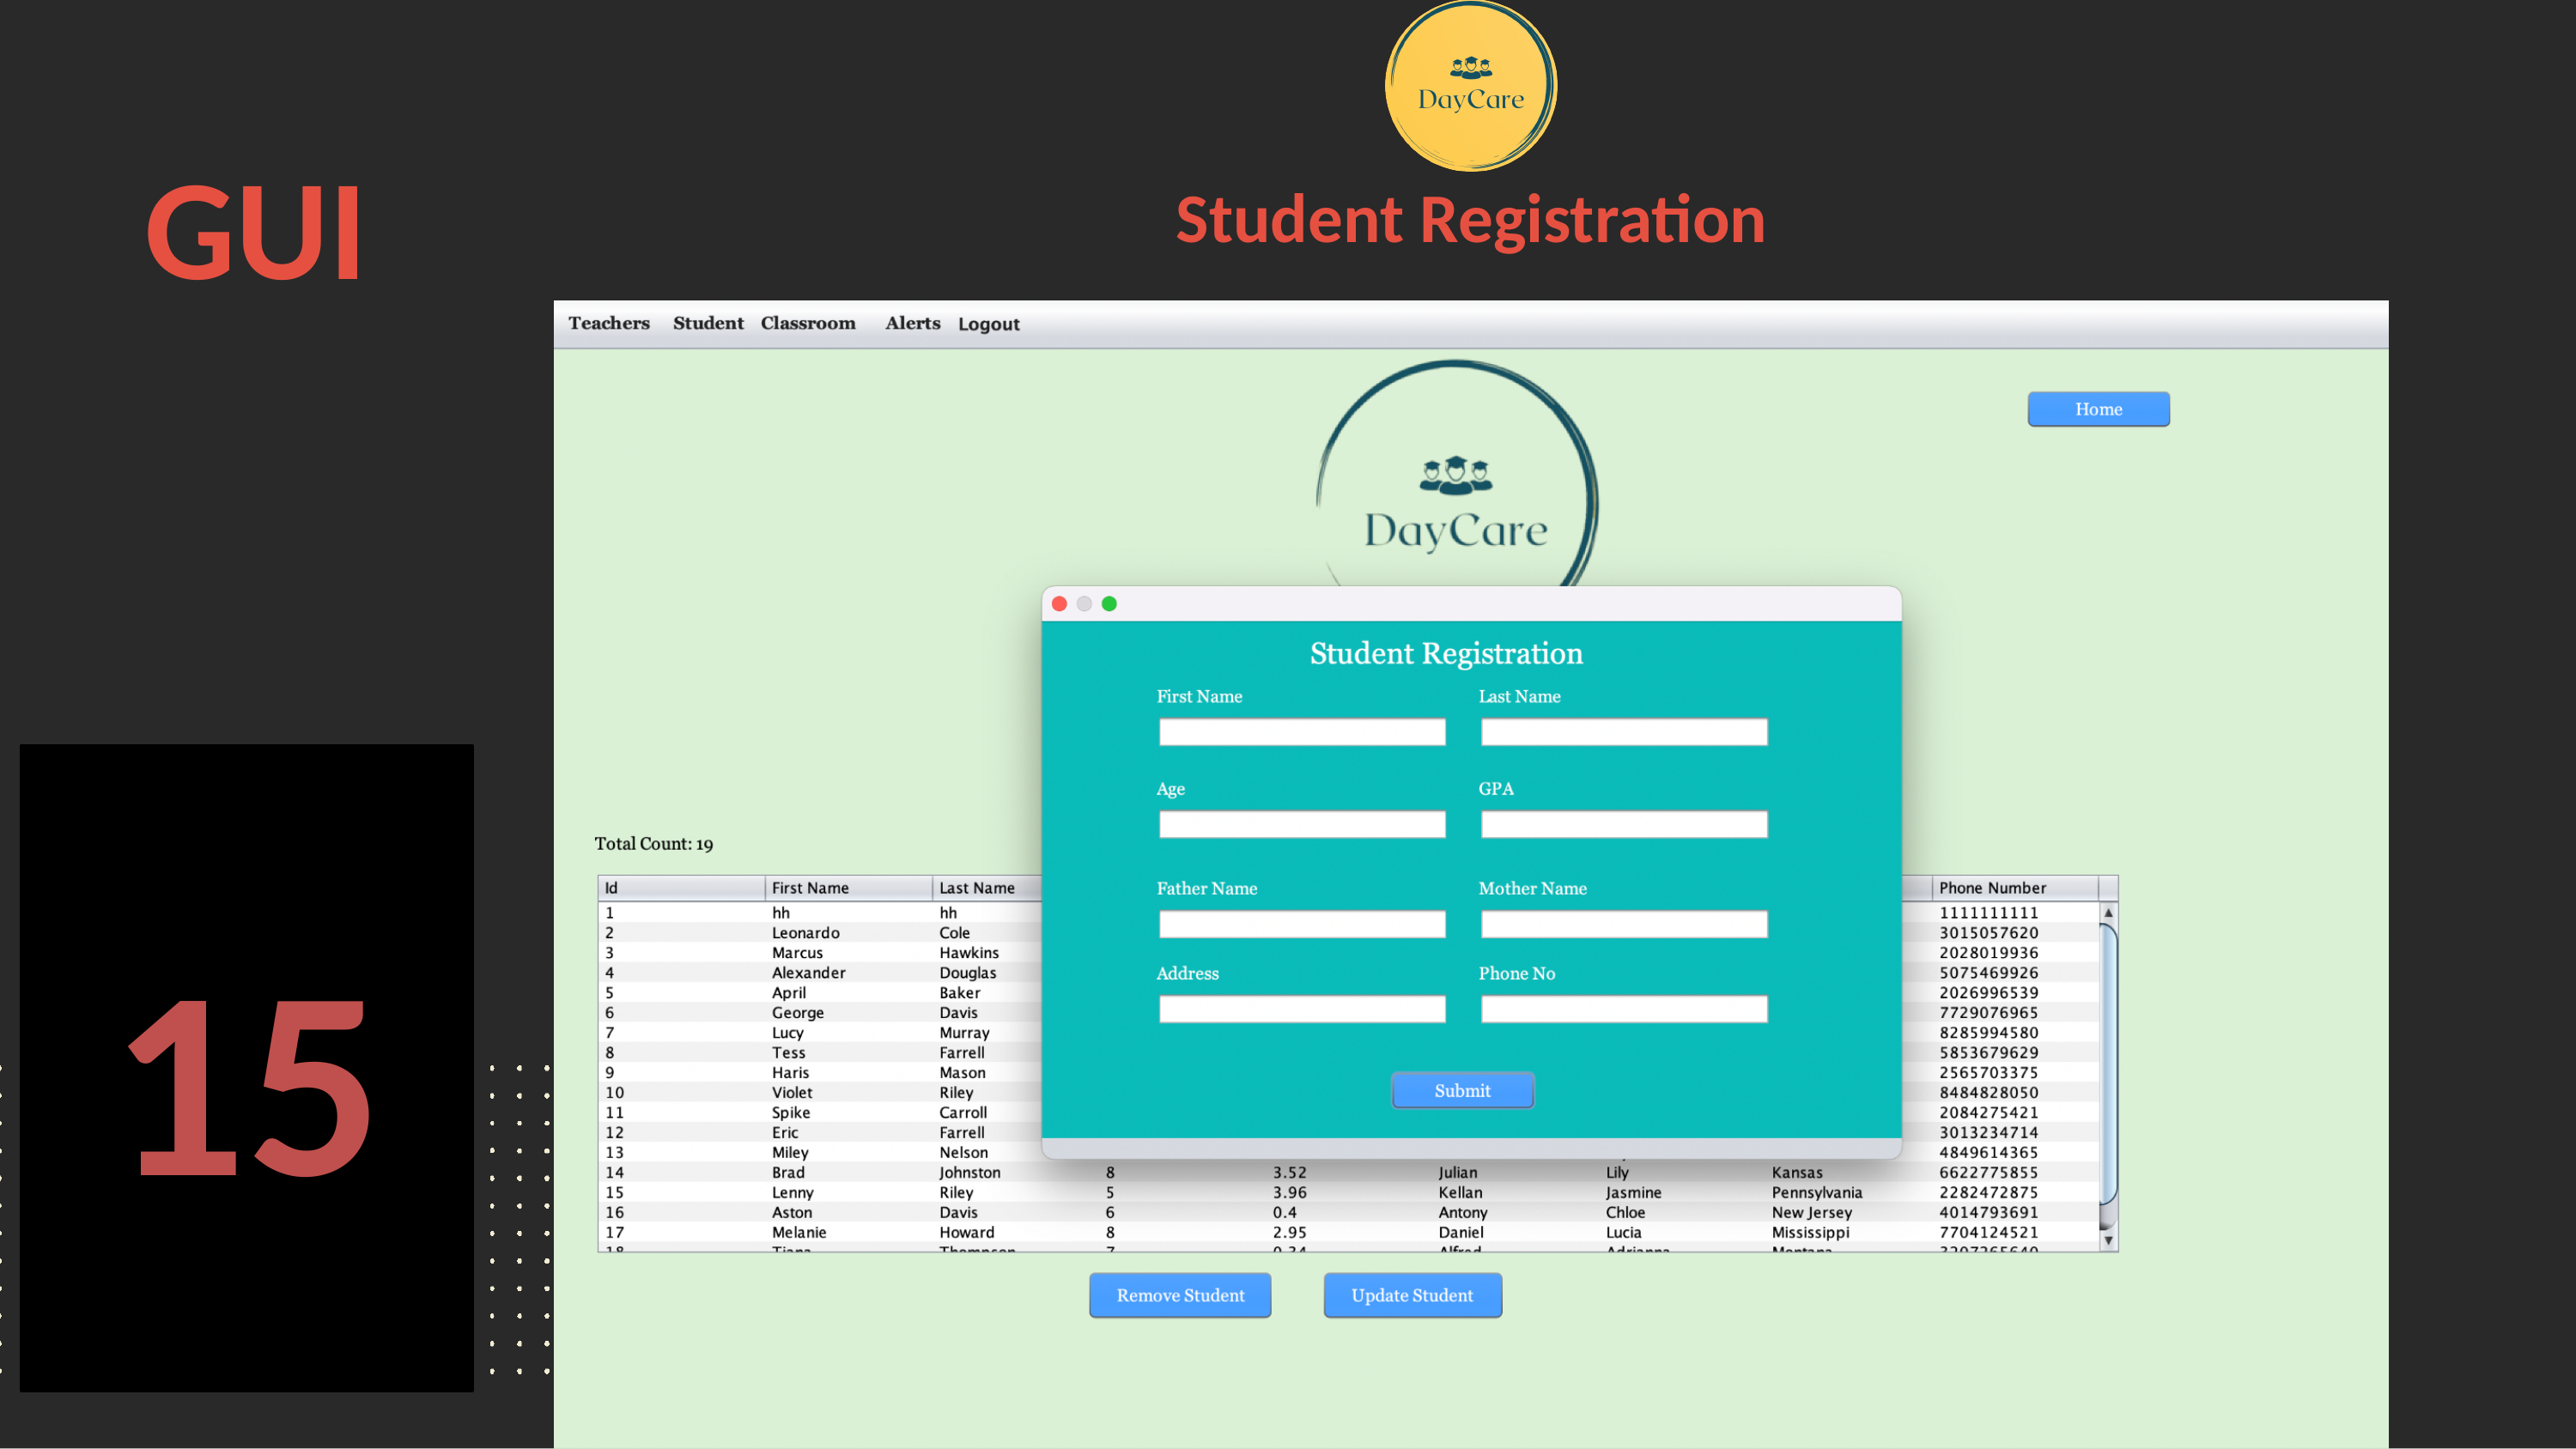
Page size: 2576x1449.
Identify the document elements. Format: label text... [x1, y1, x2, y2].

picture [1384, 0, 1558, 172]
text_box Student Registration [1140, 171, 1801, 258]
title GUI [35, 24, 696, 379]
text_box 15 [21, 745, 472, 1047]
picture [0, 300, 2389, 1449]
